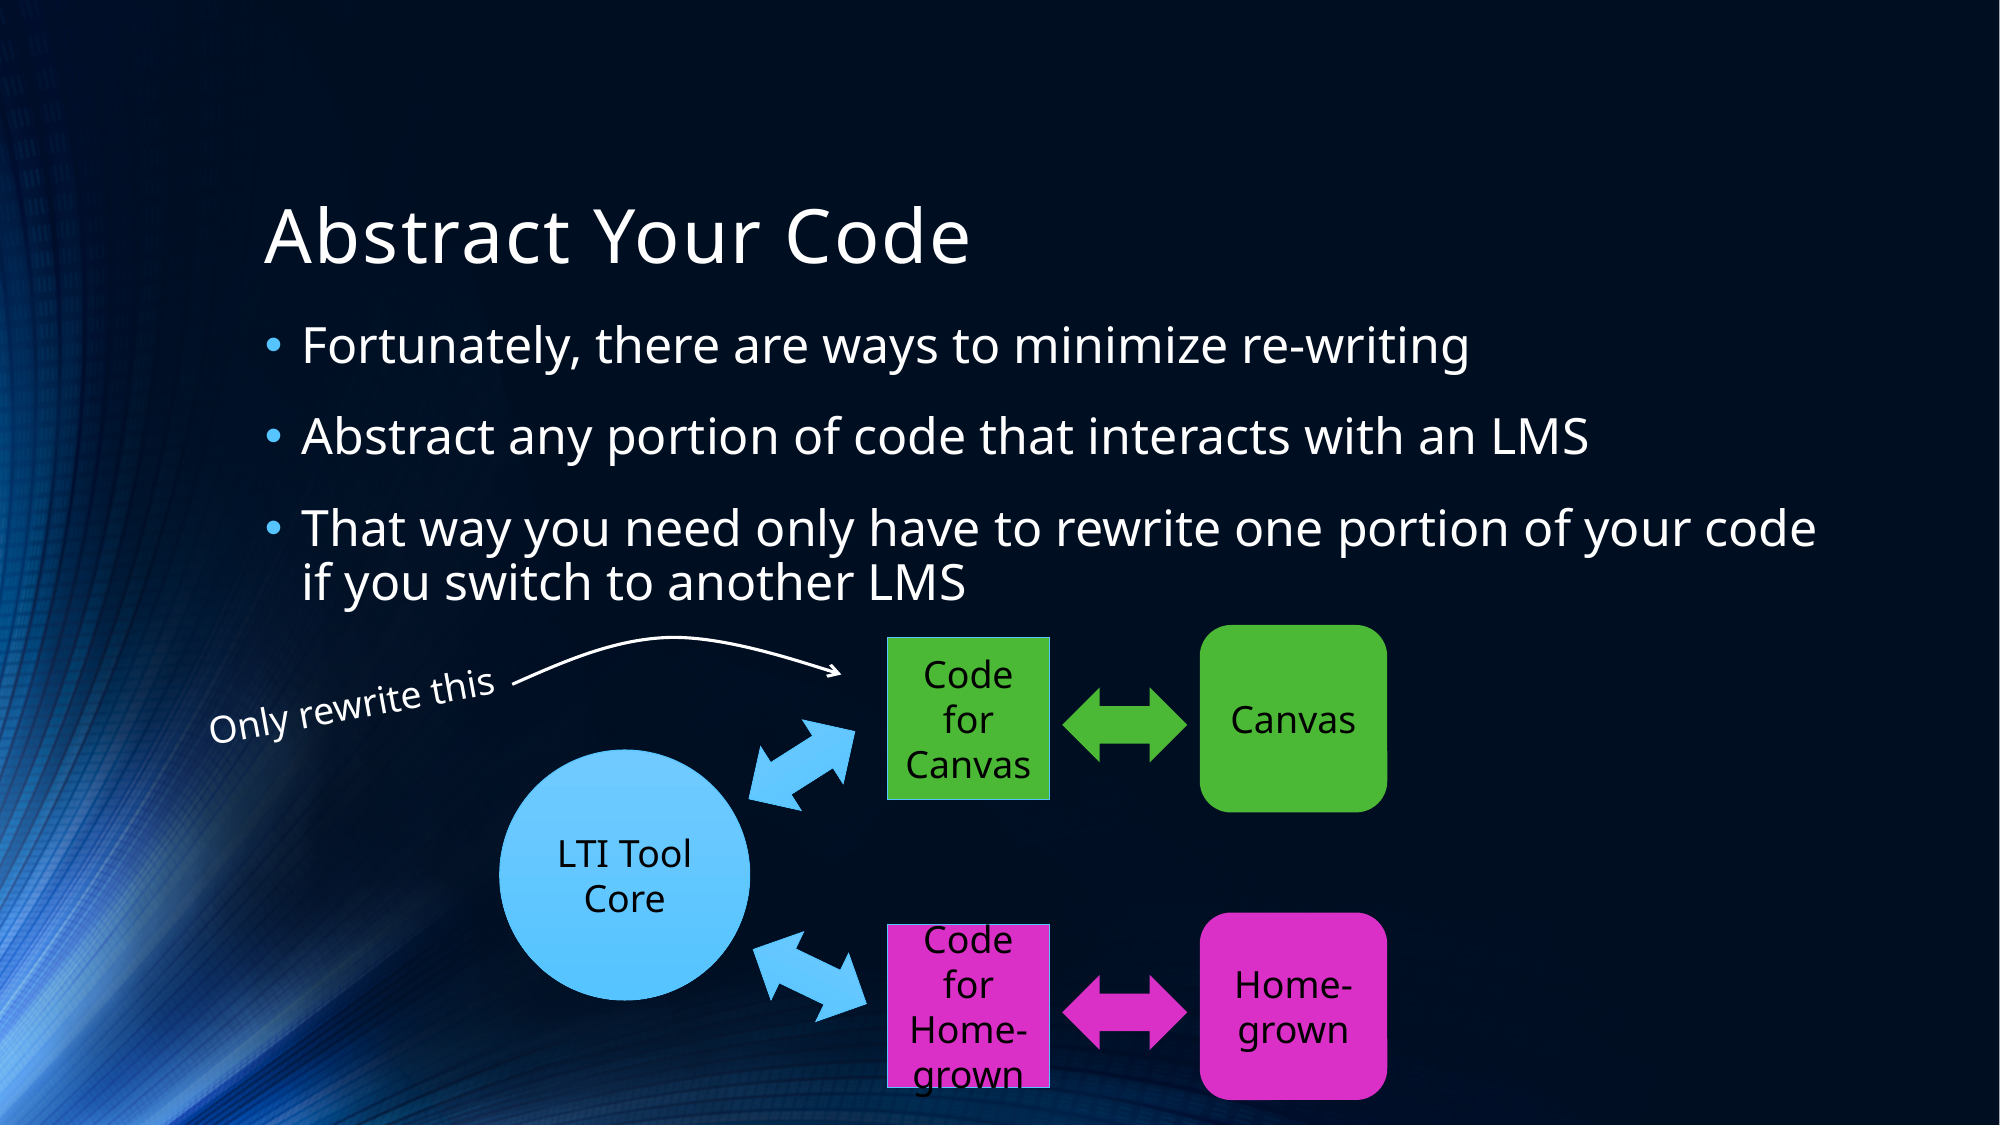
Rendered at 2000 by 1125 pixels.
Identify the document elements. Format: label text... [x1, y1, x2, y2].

text_box Canvas [1199, 624, 1388, 814]
text_box [511, 636, 842, 686]
text_box [1061, 686, 1188, 764]
text_box Code for Home-grown [887, 924, 1050, 1088]
picture [0, 0, 2000, 1125]
text_box LTI Tool Core [499, 749, 751, 1001]
text_box [752, 931, 867, 1023]
text_box [748, 719, 856, 812]
text_box Only rewrite this [188, 637, 562, 763]
title Abstract Your Code [249, 62, 1750, 288]
text_box Code for Canvas [887, 637, 1050, 800]
text_box Home-grown [1199, 911, 1388, 1101]
text_box [1061, 973, 1188, 1052]
list Fortunately, there are ways to minimize re-writing Abstract any portion of code that interacts with an LMS That way you need only have to rewrite one portion of your code if you switch to another LMS [249, 312, 1850, 988]
